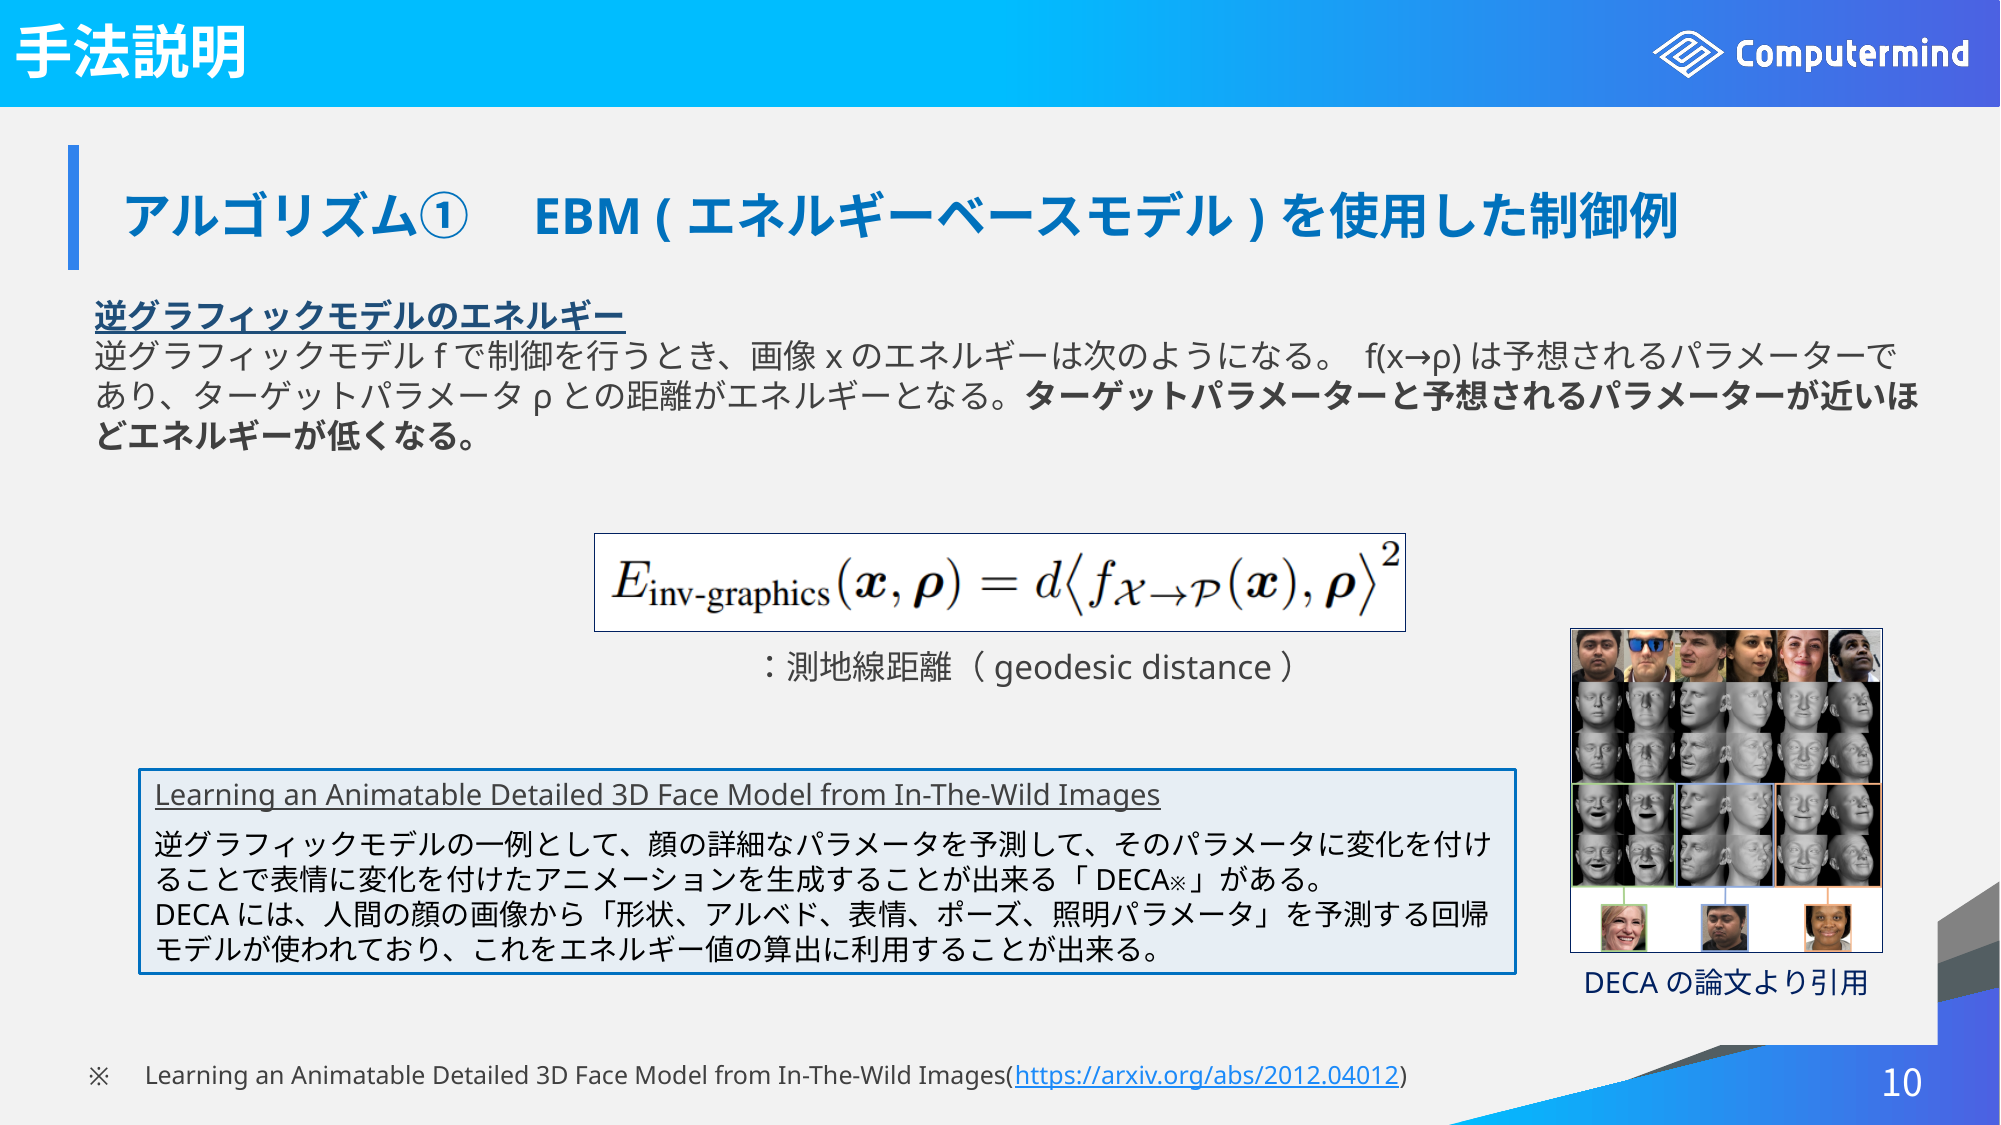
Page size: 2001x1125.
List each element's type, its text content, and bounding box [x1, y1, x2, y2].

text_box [1566, 628, 1887, 1008]
text_box 逆グラフィックモデルのエネルギー 逆グラフィックモデルfで制御を行うとき、画像xのエネルギーは次のようになる。 f(x→ρ)は予想されるパラメーターであり、ターゲットパラメータρとの距離がエネルギーとなる。ターゲットパラメーターと予想されるパラメーターが近いほどエネルギーが低くなる。 [79, 288, 1938, 463]
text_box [594, 533, 1406, 701]
text_box Learning an Animatable Detailed 3D Face Model from In-The-Wild Images(https://arxiv.org/abs/2012.04012) [73, 1051, 1625, 1101]
text_box [73, 278, 1938, 1045]
picture [1652, 26, 1970, 79]
text_box Learning an Animatable Detailed 3D Face Model from In-The-Wild Images 逆グラフィックモデルの一例として、顔の詳細なパラメータを予測して、そのパラメータに変化を付けることで表情に変化を付けたアニメーションを生成することが出来る「DECA※」がある。 DECAには、人間の顔の画像から「形状、アルベド、表情、ポーズ、照明パラメータ」を予測する回帰モデルが使われており、これをエネルギー値の算出に利用することが出来る。 [139, 769, 1516, 974]
slide_number 10 [1625, 1051, 1938, 1092]
title 手法説明 [0, 0, 1625, 102]
table_header アルゴリズム① EBM (エネルギーベースモデル)を使用した制御例 [79, 145, 1938, 270]
